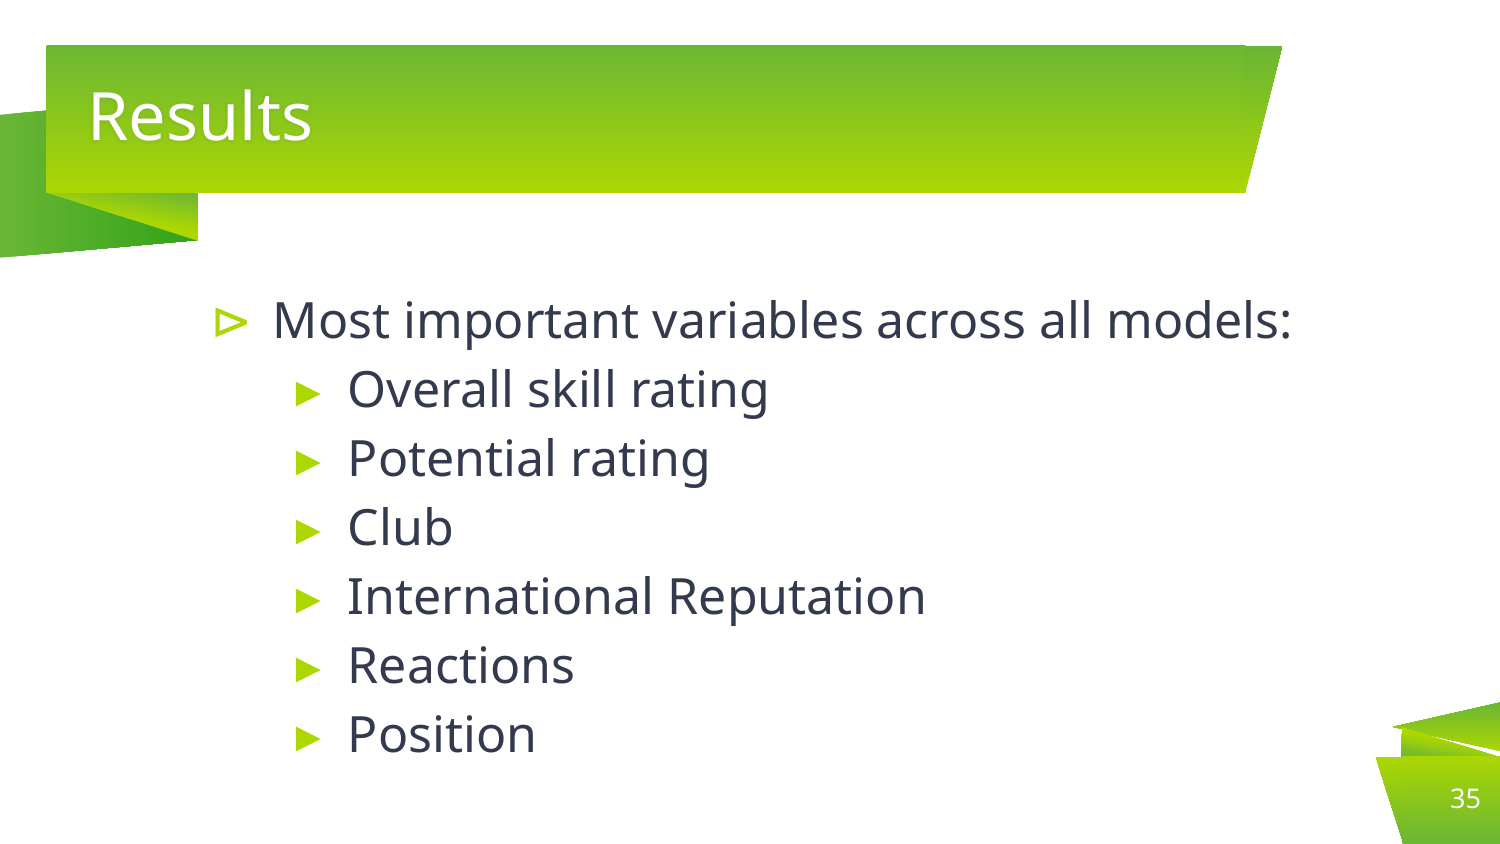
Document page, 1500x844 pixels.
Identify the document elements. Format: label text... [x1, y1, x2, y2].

slide_number 35 [1401, 756, 1482, 844]
list Most important variables across all models: Overall skill rating Potential rating Club International Reputation Reactions Position [197, 279, 1351, 783]
title Results [87, 45, 1210, 193]
